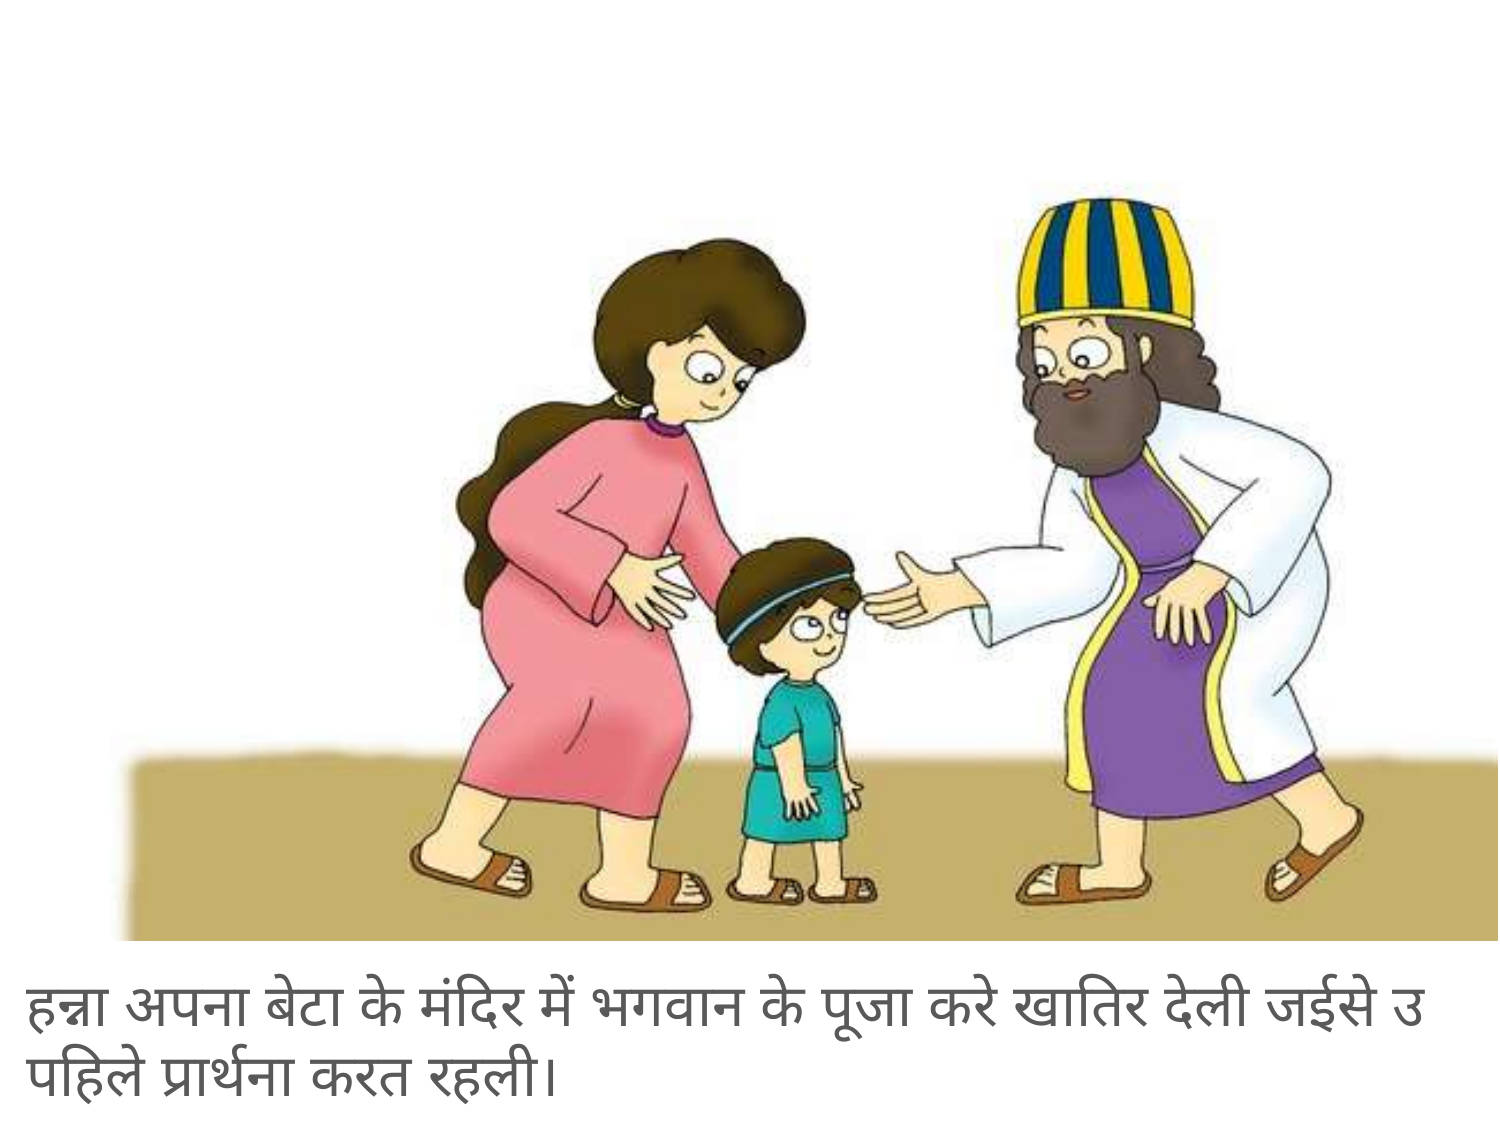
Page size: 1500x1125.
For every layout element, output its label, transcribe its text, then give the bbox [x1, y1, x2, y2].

text_box हन्ना अपना बेटा के मंदिर में भगवान के पूजा करे खातिर देली जईसे उ पहिले प्रार्थना करत रहली। [11, 961, 1498, 1116]
picture [0, 0, 1498, 941]
